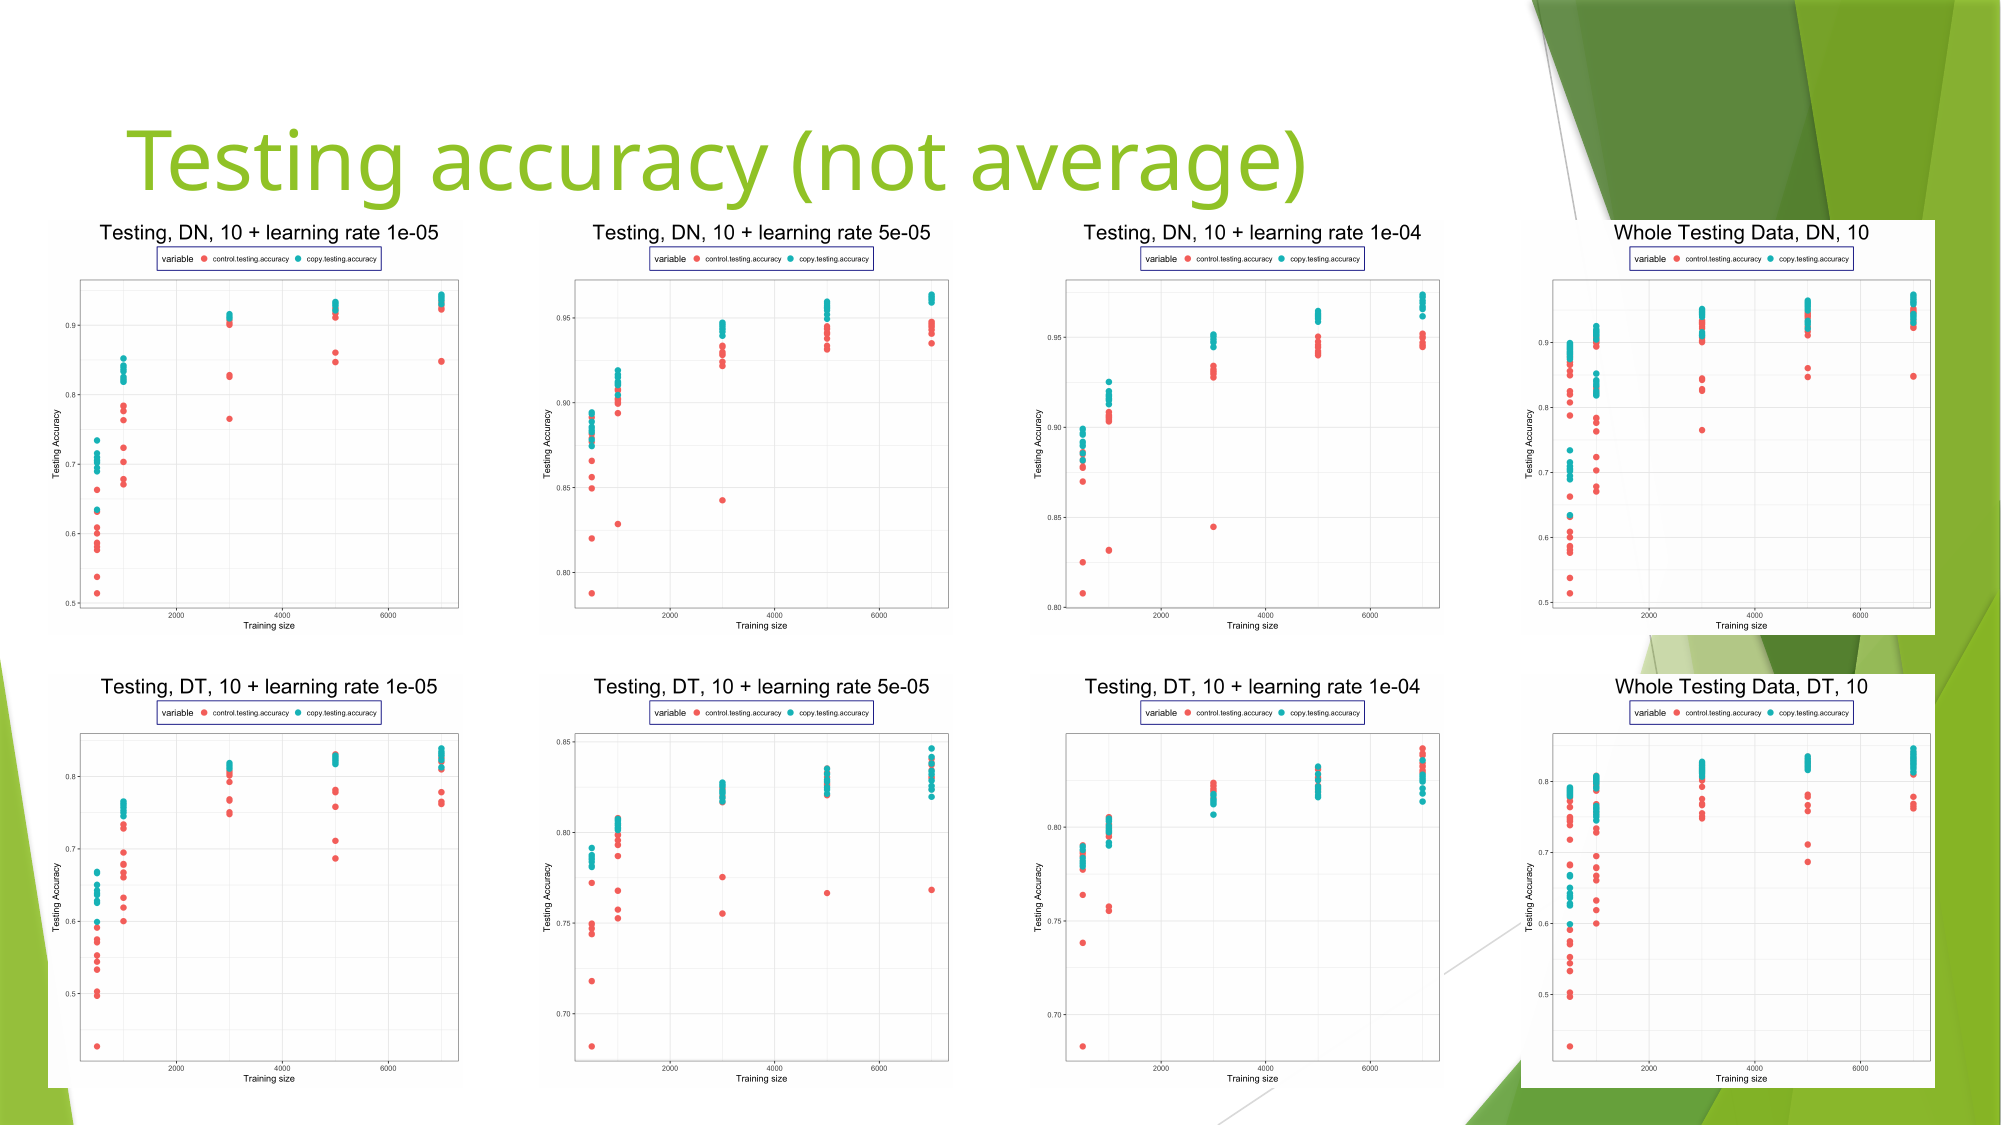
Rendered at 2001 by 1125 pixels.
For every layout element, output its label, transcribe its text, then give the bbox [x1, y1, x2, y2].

picture [1029, 673, 1445, 1088]
picture [48, 220, 463, 635]
picture [48, 673, 463, 1088]
picture [1520, 220, 1936, 635]
picture [538, 673, 954, 1088]
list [1029, 220, 1445, 635]
picture [538, 220, 954, 635]
picture [1520, 673, 1936, 1088]
title Testing accuracy (not average) [111, 99, 1522, 317]
